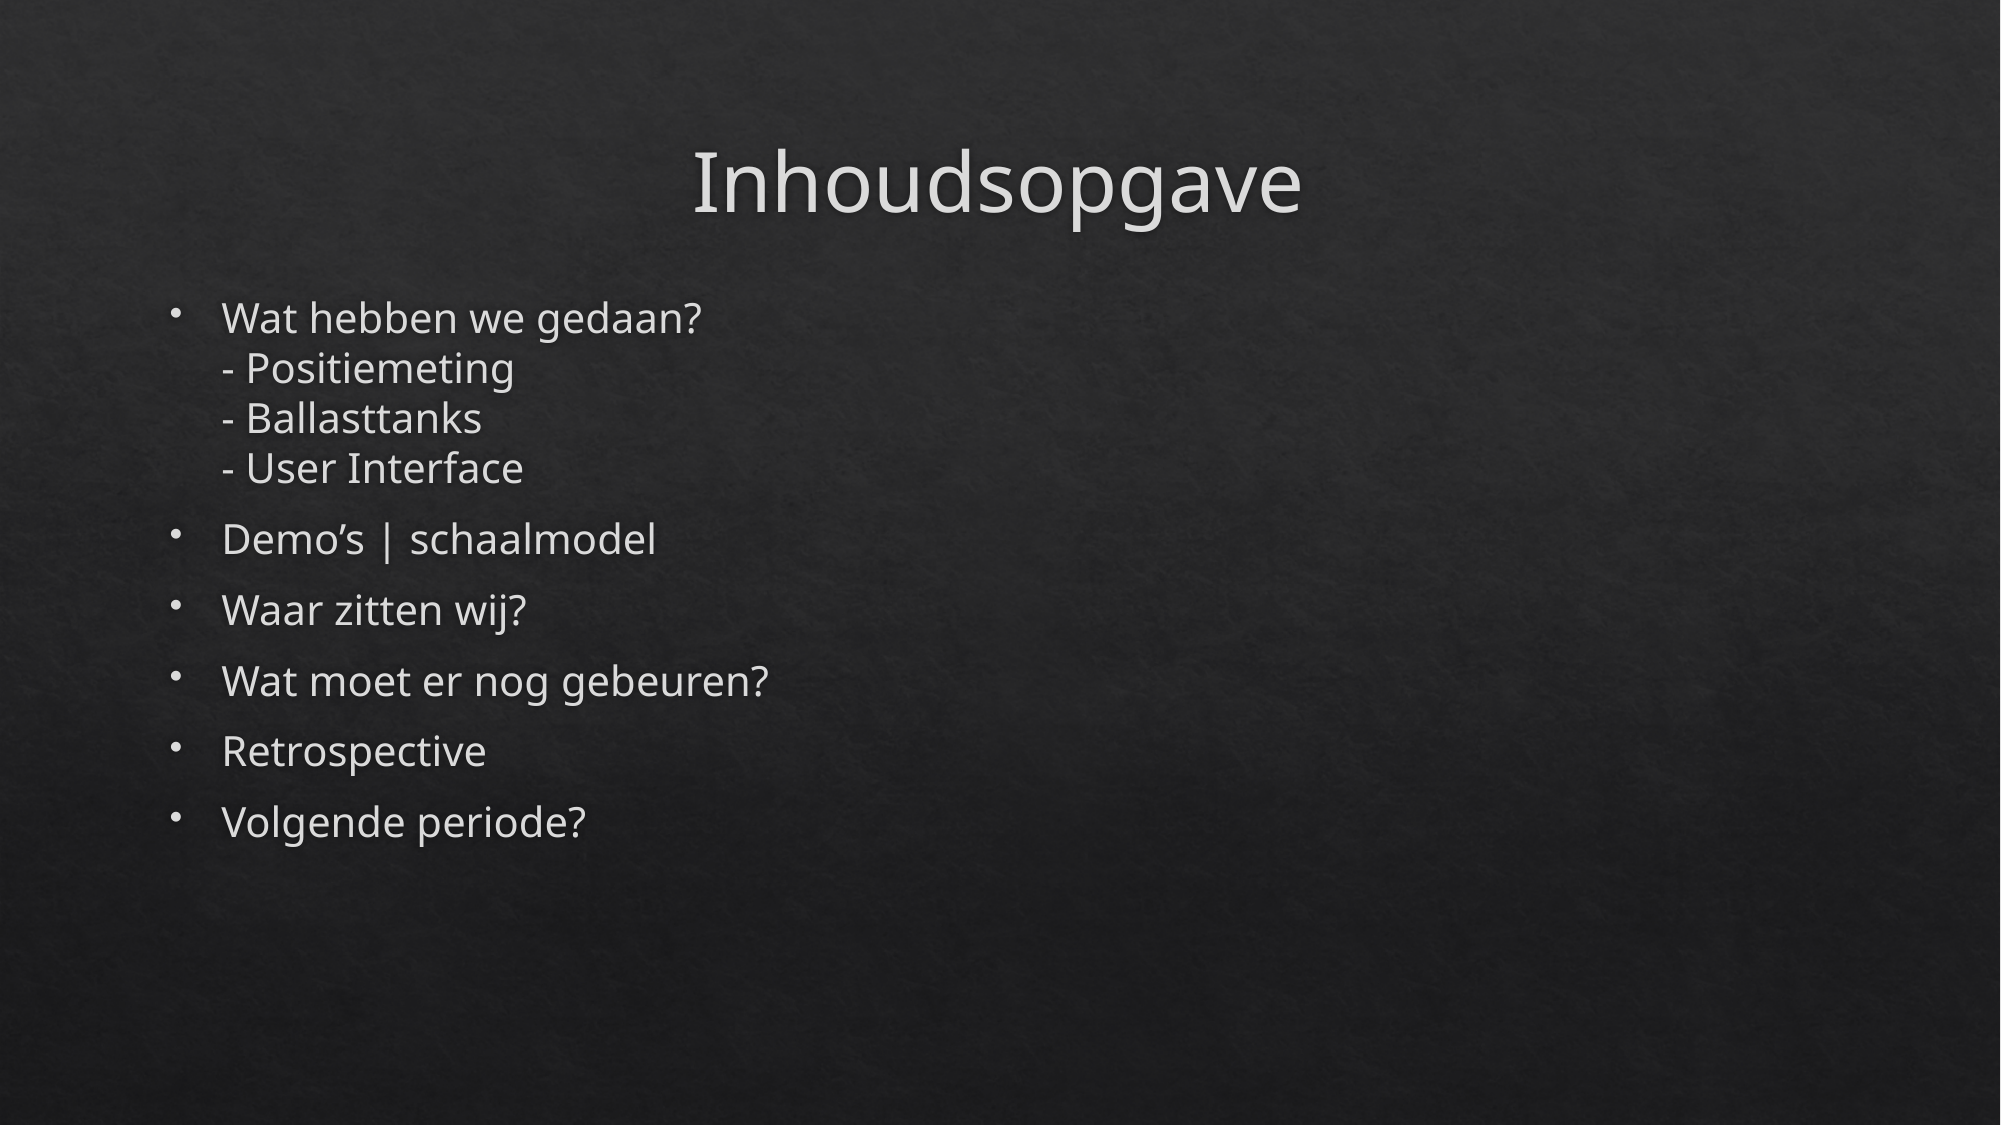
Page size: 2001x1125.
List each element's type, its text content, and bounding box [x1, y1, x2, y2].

title Inhoudsopgave [149, 99, 1849, 260]
list Wat hebben we gedaan? - Positiemeting - Ballasttanks - User Interface Demo’s | schaalmodel Waar zitten wij? Wat moet er nog gebeuren? Retrospective Volgende periode? [149, 284, 1849, 950]
